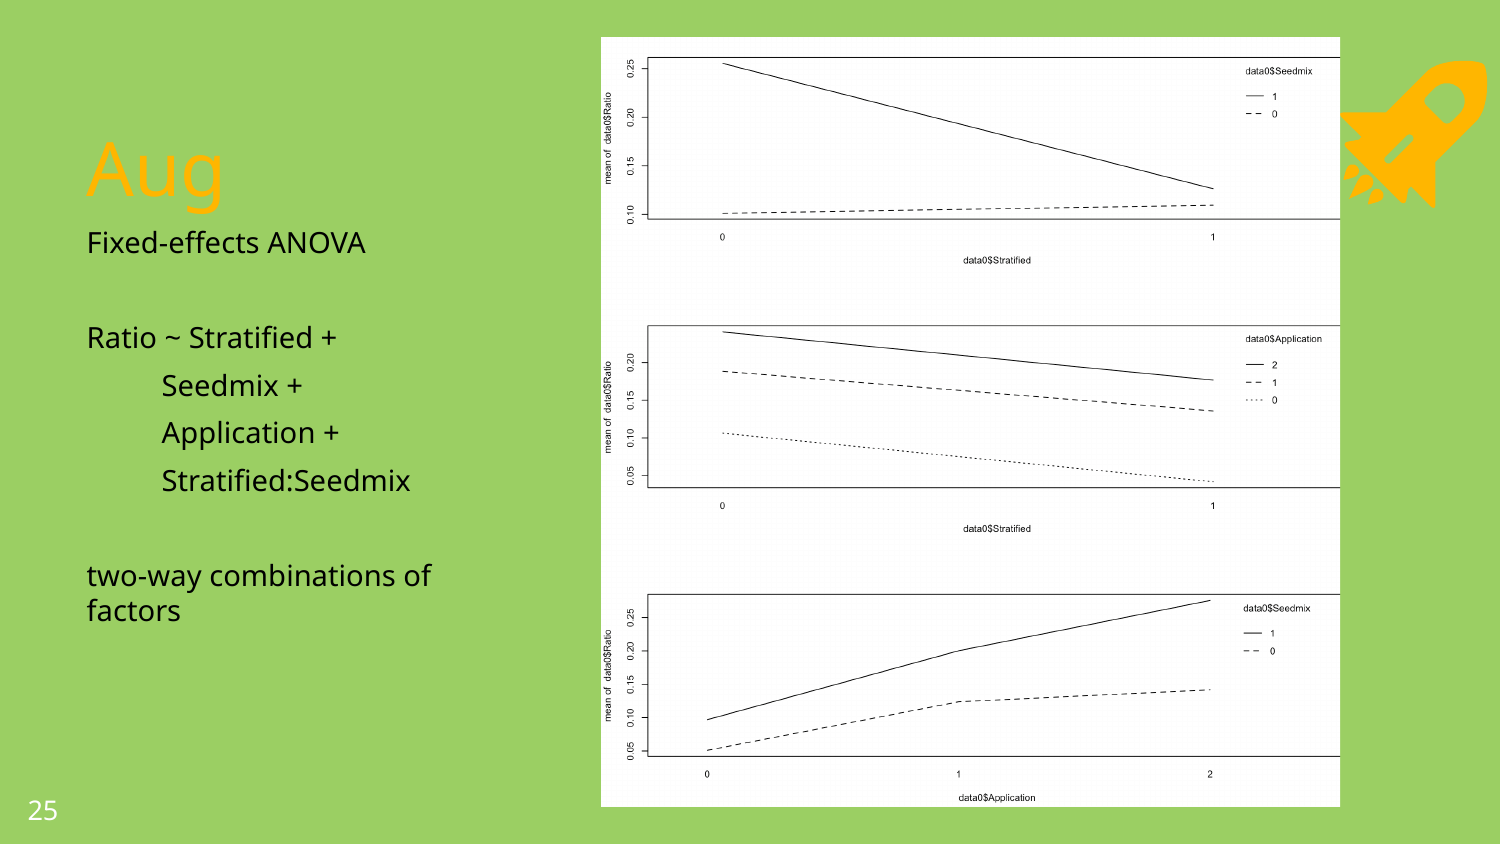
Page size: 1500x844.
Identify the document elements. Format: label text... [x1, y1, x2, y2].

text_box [1346, 60, 1488, 209]
picture [583, 36, 1341, 807]
list Aug Fixed-effects ANOVA Ratio ~ Stratified + Seedmix + Application + Stratified:Seedmix two-way combinations of factors [71, 62, 534, 782]
slide_number 25 [12, 779, 103, 844]
